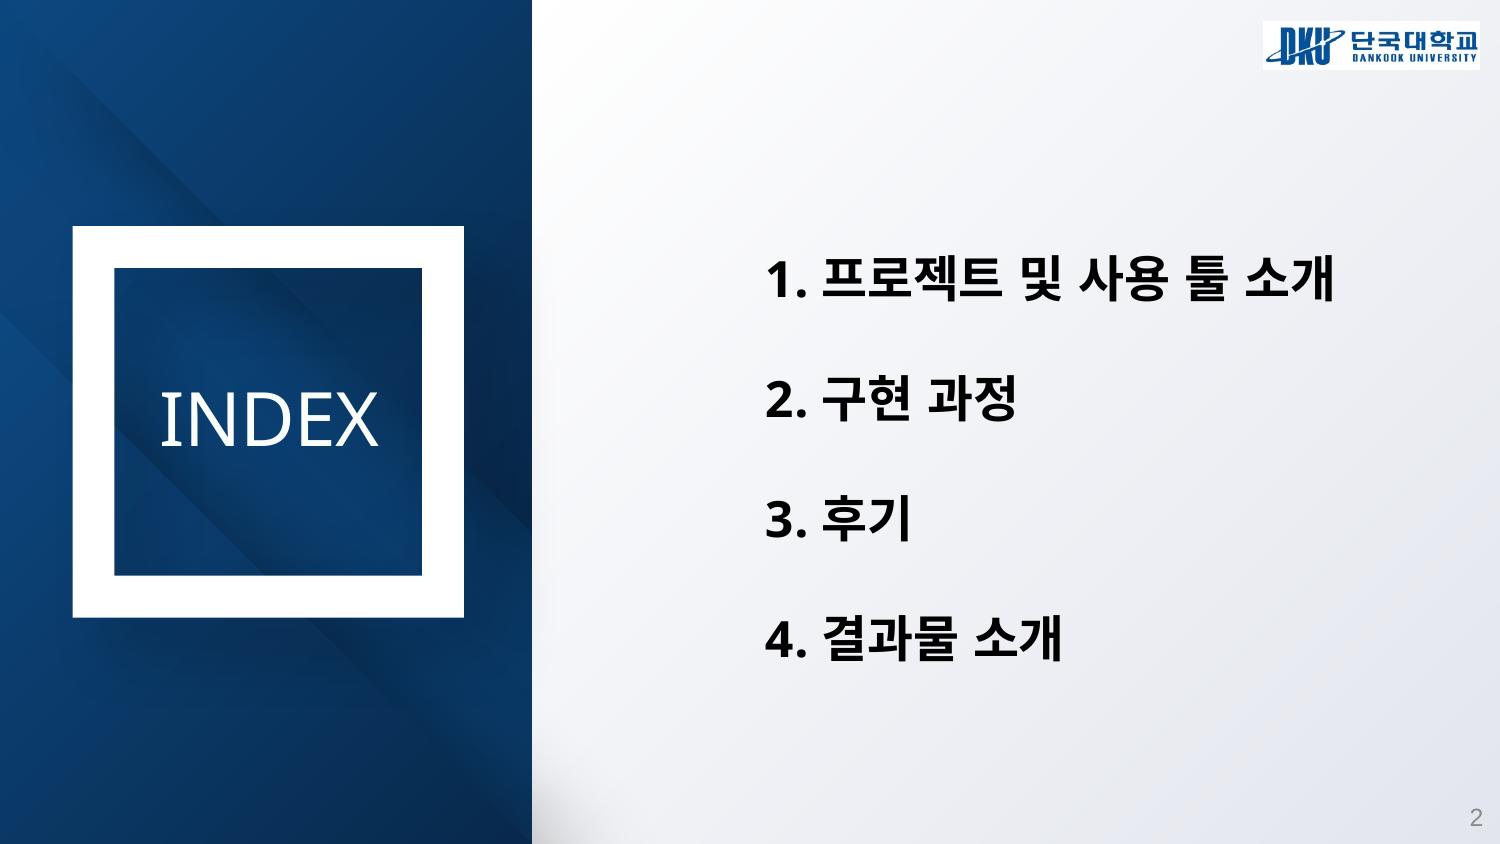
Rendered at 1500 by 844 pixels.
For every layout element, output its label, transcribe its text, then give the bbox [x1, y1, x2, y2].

picture [1263, 21, 1480, 70]
slide_number 2 [1254, 790, 1499, 843]
subtitle INDEX [115, 387, 424, 457]
text_box 프로젝트 및 사용 툴 소개 구현 과정 후기 결과물 소개 [749, 180, 1500, 675]
